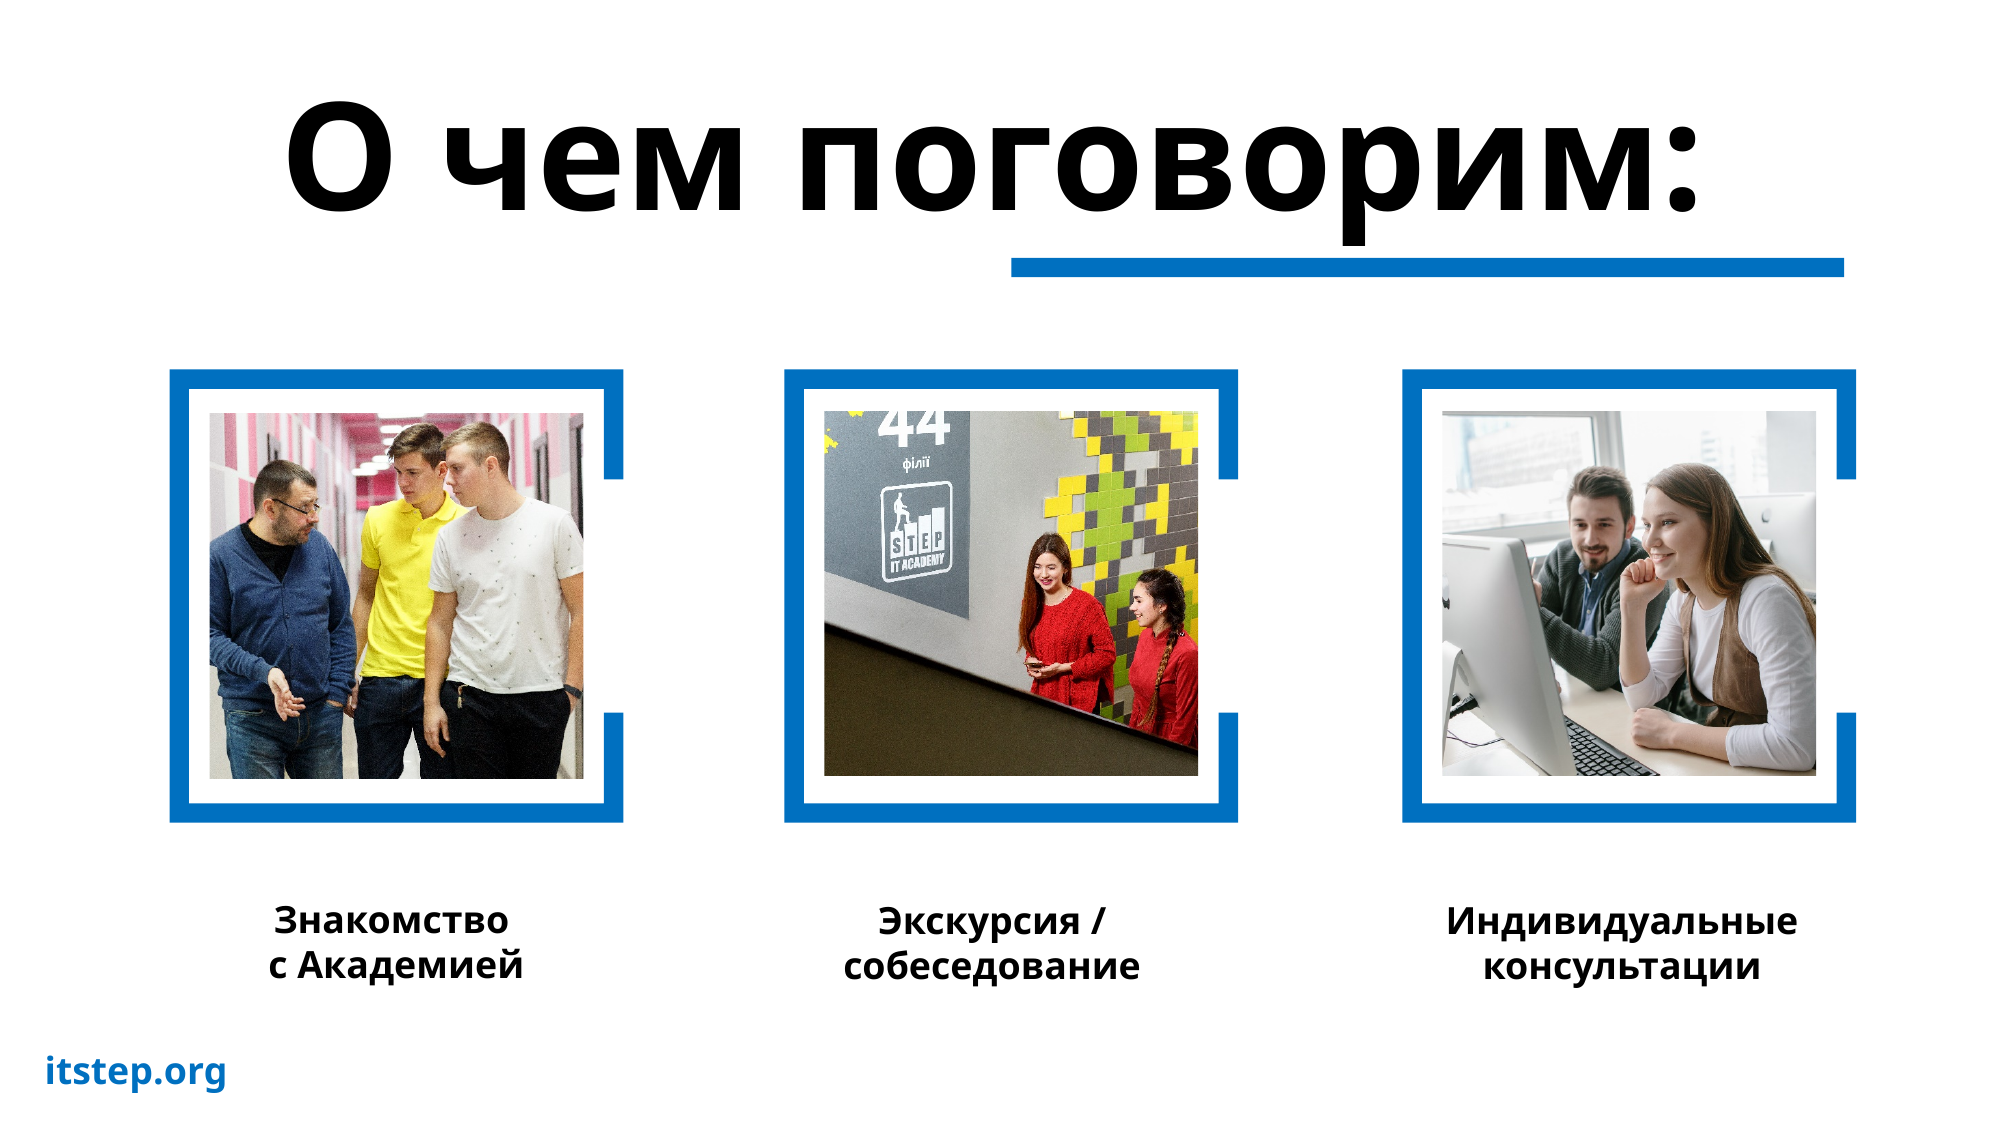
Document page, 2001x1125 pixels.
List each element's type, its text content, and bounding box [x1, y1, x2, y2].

text_box Индивидуальные консультации [1388, 889, 1857, 995]
picture [209, 413, 584, 779]
text_box Знакомство с Академией [136, 889, 657, 994]
picture [1442, 411, 1817, 776]
text_box [169, 368, 624, 824]
text_box [1010, 257, 1845, 278]
text_box [783, 368, 1239, 824]
text_box О чем поговорим: [230, 53, 1755, 248]
text_box Экскурсия / собеседование [758, 889, 1227, 995]
text_box [1401, 368, 1857, 824]
picture [824, 411, 1199, 776]
